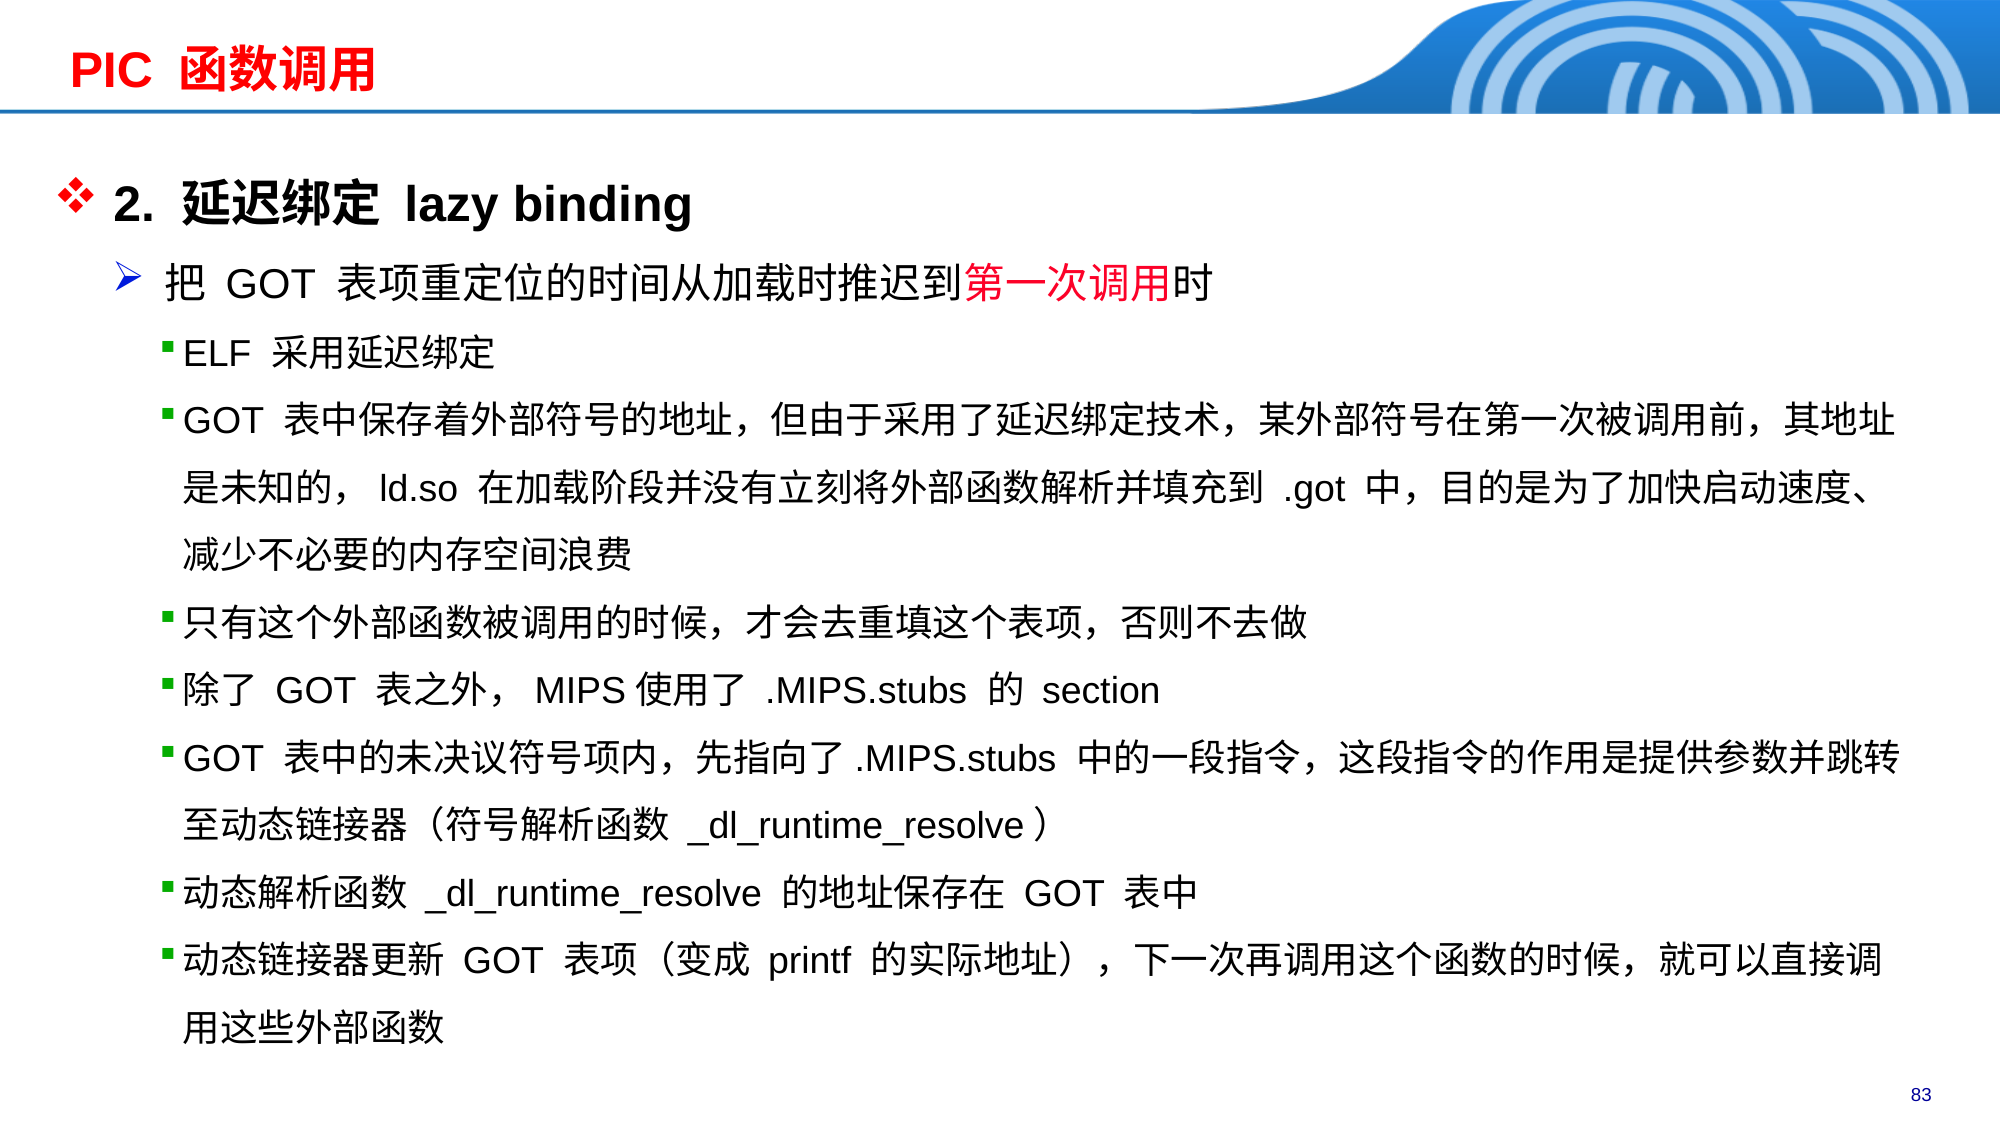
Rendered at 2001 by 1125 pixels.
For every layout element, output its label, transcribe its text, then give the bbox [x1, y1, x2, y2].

picture [0, 0, 2000, 114]
text_box PIC 函数调用 [31, 41, 1225, 113]
list 2. 延迟绑定 lazy binding 把 GOT 表项重定位的时间从加载时推迟到第一次调用时 ELF 采用延迟绑定 GOT 表中保存着外部符号的地址，但由于采用了延迟绑定技术，某外部符号在第一次被调用前，其地址是未知的，ld.so 在加载阶段并没有立刻将外部函数解析并填充到 .got 中，目的是为了加快启动速度、减少不必要的内存空间浪费 只有这个外部函数被调用的时候，才会去重填这个表项，否则不去做 除了 GOT 表之外，MIPS使用了 .MIPS.stubs 的 section GOT 表中的未决议符号项内，先指向了.MIPS.stubs 中的一段指令，这段指令的作用是提供参数并跳转至动态链接器（符号解析函数 _dl_runtime_resolve） 动态解析函数 _dl_runtime_resolve 的地址保存在 GOT 表中 动态链接器更新 GOT 表项（变成 printf 的实际地址），下一次再调用这个函数的时候，就可以直接调用这些外部函数 [42, 136, 1930, 1095]
